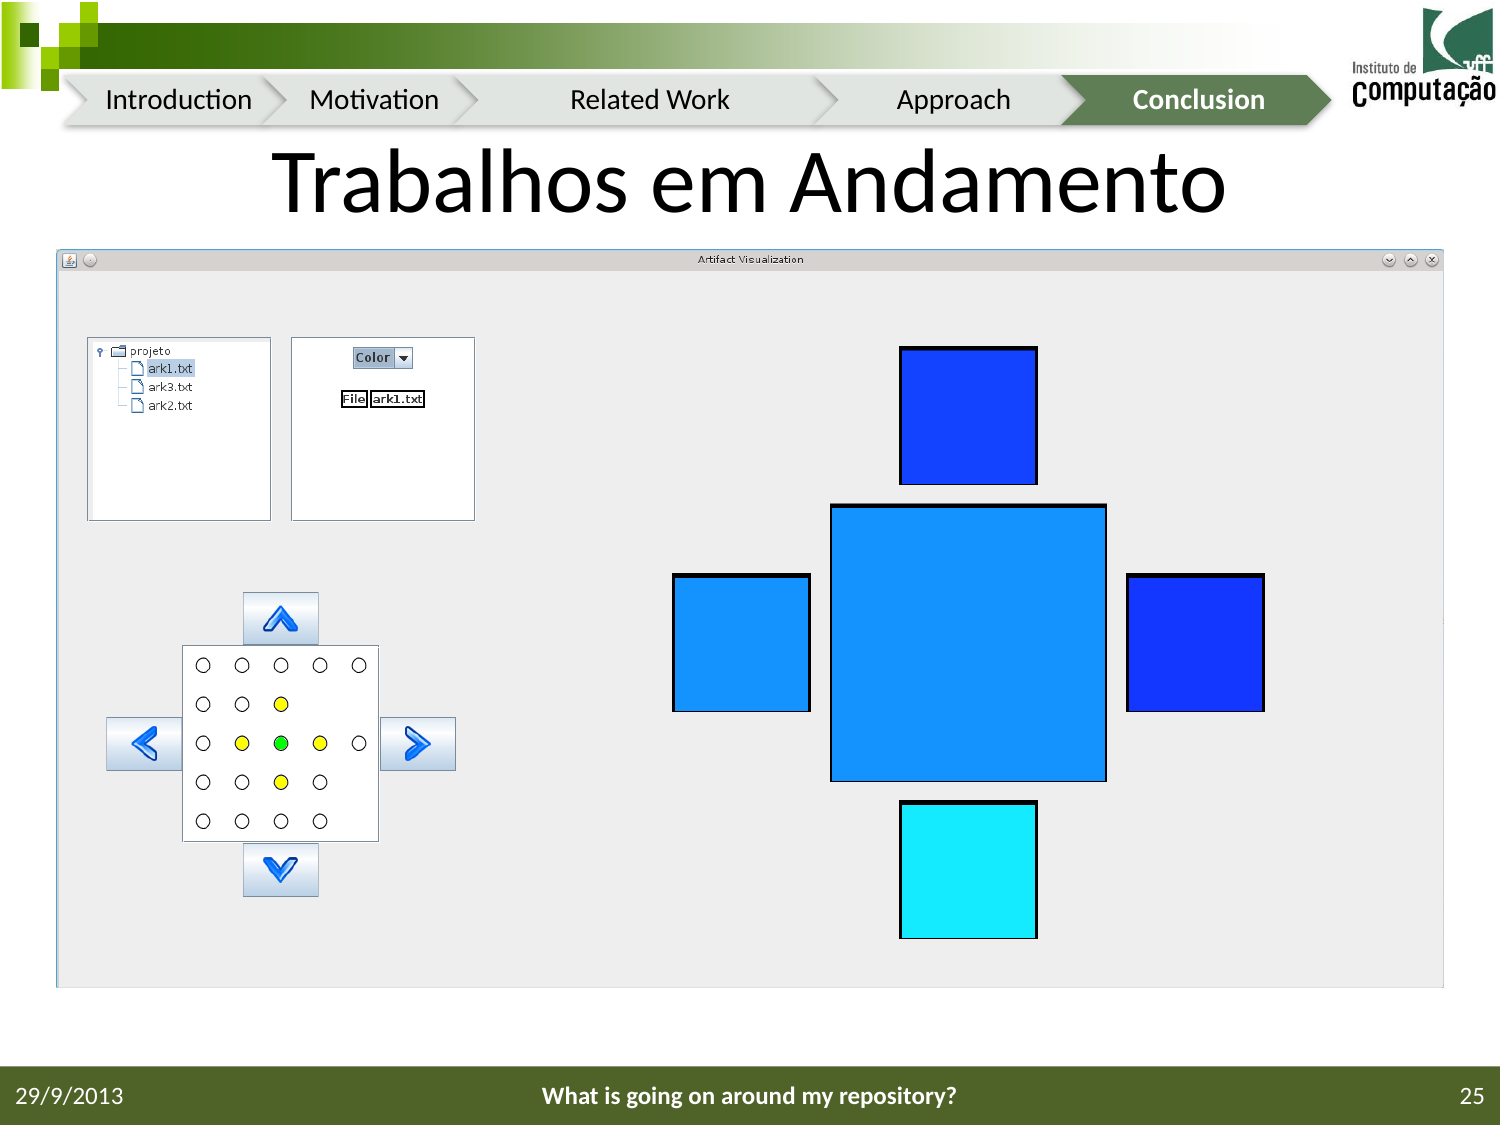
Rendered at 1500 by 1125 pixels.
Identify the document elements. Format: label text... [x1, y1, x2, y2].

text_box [62, 74, 1333, 126]
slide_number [0, 1065, 350, 1125]
footer What is going on around my repository? [412, 1065, 1088, 1125]
title Trabalhos em Andamento [23, 82, 1477, 270]
picture [56, 249, 1444, 988]
slide_number 25 [1149, 1065, 1500, 1125]
